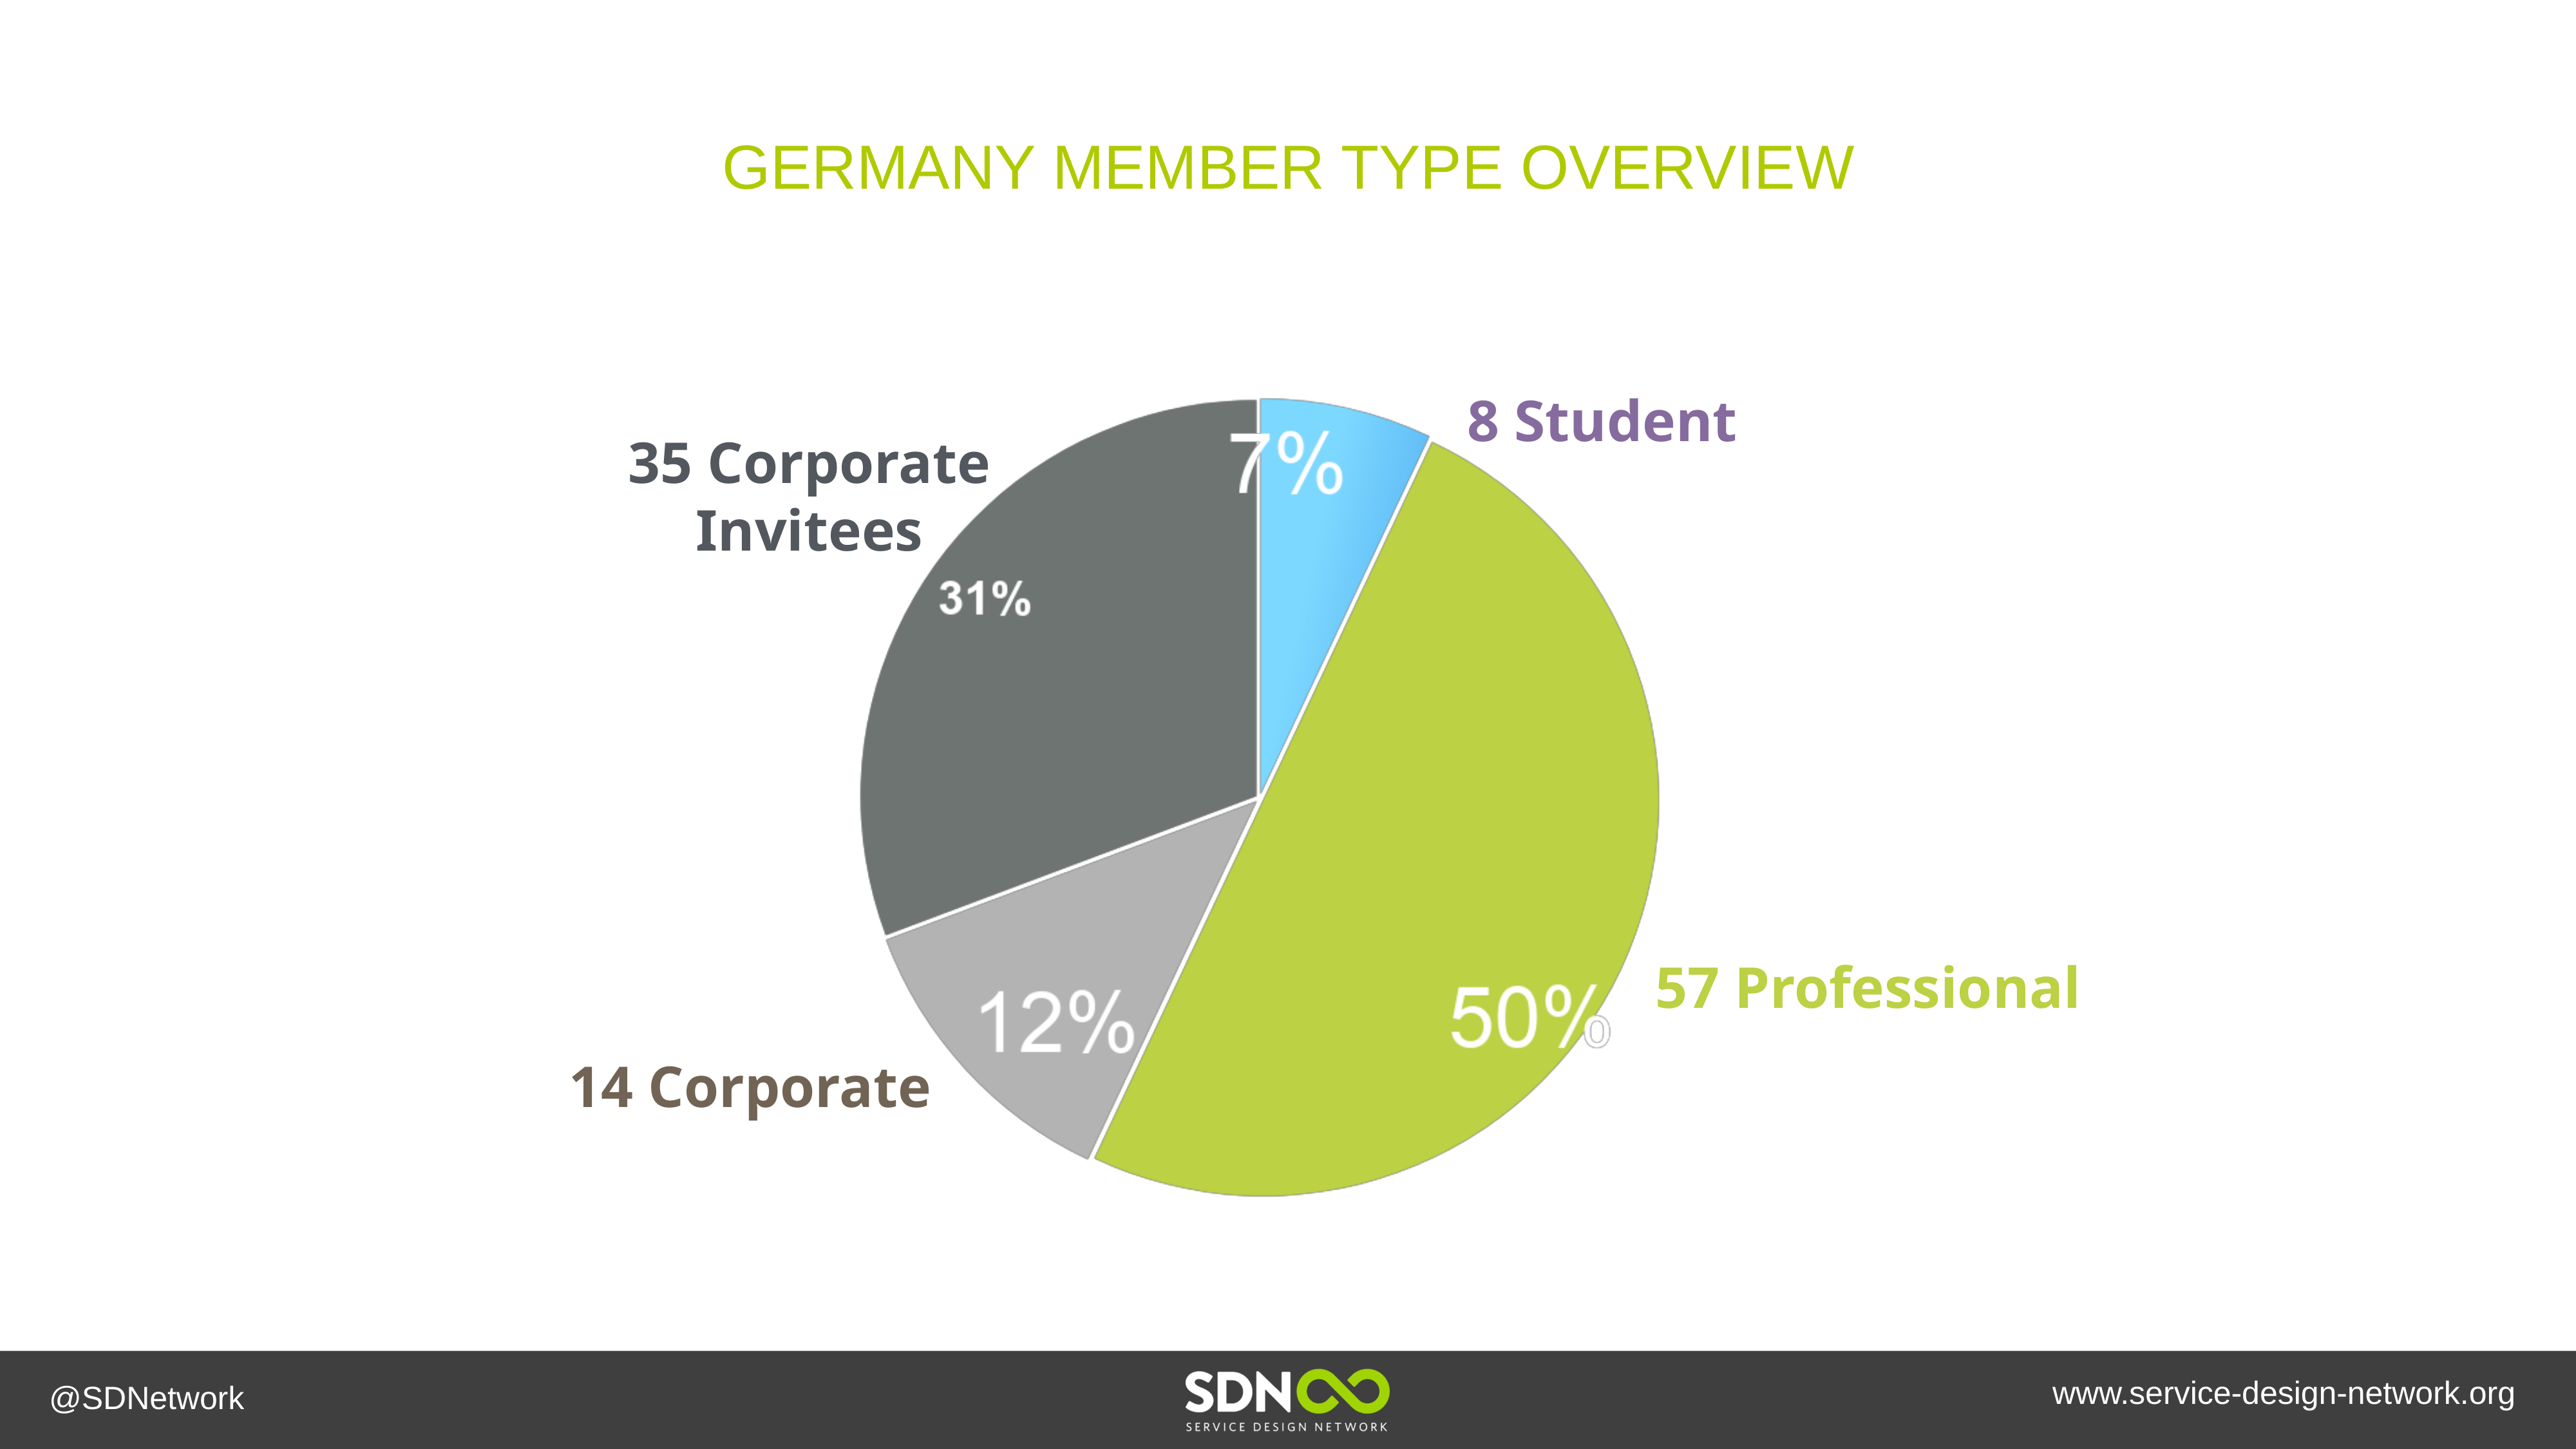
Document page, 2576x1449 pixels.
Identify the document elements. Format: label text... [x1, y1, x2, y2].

text_box GERMANY MEMBER TYPE OVERVIEW [592, 104, 1984, 252]
text_box 14 Corporate [546, 1030, 851, 1140]
text_box 35 Corporate Invitees [540, 404, 851, 585]
text_box 57 Professional [1667, 909, 2130, 1061]
text_box 8 Student [1399, 365, 1806, 474]
picture [1168, 1352, 1408, 1448]
picture [855, 395, 1665, 1205]
